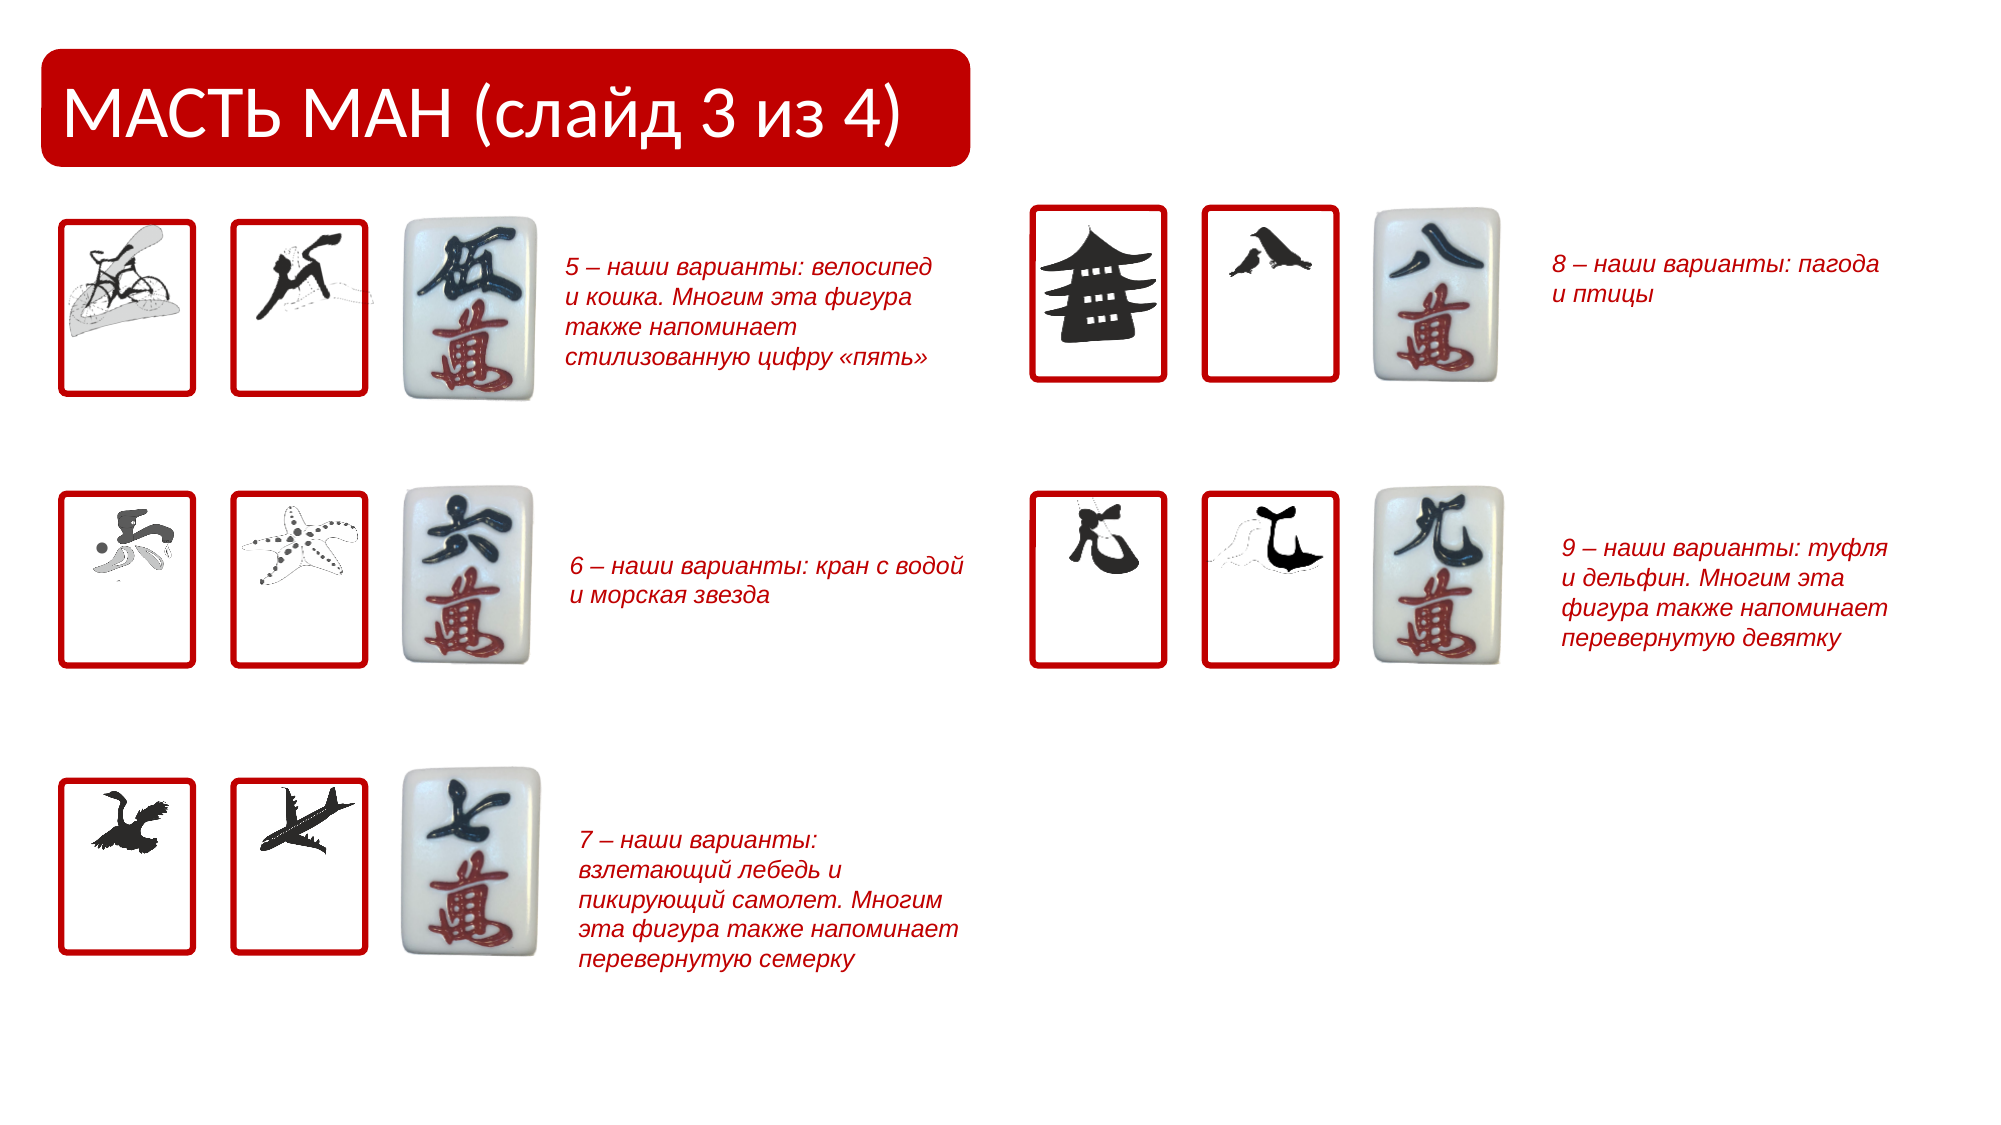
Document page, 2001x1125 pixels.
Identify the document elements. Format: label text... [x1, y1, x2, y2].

picture [242, 506, 358, 585]
picture [51, 223, 181, 338]
picture [92, 509, 182, 582]
picture [1365, 201, 1504, 384]
text_box 6 – наши варианты: кран с водой и морская звезда [554, 541, 983, 617]
text_box [60, 220, 195, 395]
text_box [1031, 206, 1166, 381]
text_box [232, 492, 367, 667]
picture [393, 764, 546, 960]
text_box 5 – наши варианты: велосипед и кошка. Многим эта фигура также напоминает стилизованную цифру «пять» [550, 243, 950, 378]
text_box 8 – наши варианты: пагода и птицы [1537, 240, 1915, 316]
text_box [1203, 206, 1338, 381]
picture [260, 787, 355, 855]
picture [1229, 227, 1312, 277]
picture [1069, 497, 1139, 574]
text_box [60, 779, 195, 954]
text_box [1203, 492, 1338, 667]
picture [1040, 225, 1157, 343]
text_box 7 – наши варианты: взлетающий лебедь и пикирующий самолет. Многим эта фигура также напоминает перевернутую семерку [563, 815, 983, 981]
text_box [1031, 492, 1166, 667]
text_box МАСТЬ МАН (слайд 3 из 4) [40, 47, 972, 168]
text_box . [77, 471, 116, 577]
picture [91, 791, 169, 854]
text_box [60, 492, 195, 667]
picture [1204, 506, 1324, 574]
picture [399, 214, 542, 410]
picture [1365, 484, 1513, 670]
text_box [232, 220, 367, 395]
picture [397, 480, 538, 665]
text_box 9 – наши варианты: туфля и дельфин. Многим эта фигура также напоминает перевернутую девятку [1546, 524, 1924, 659]
text_box [232, 779, 367, 954]
picture [242, 228, 373, 329]
